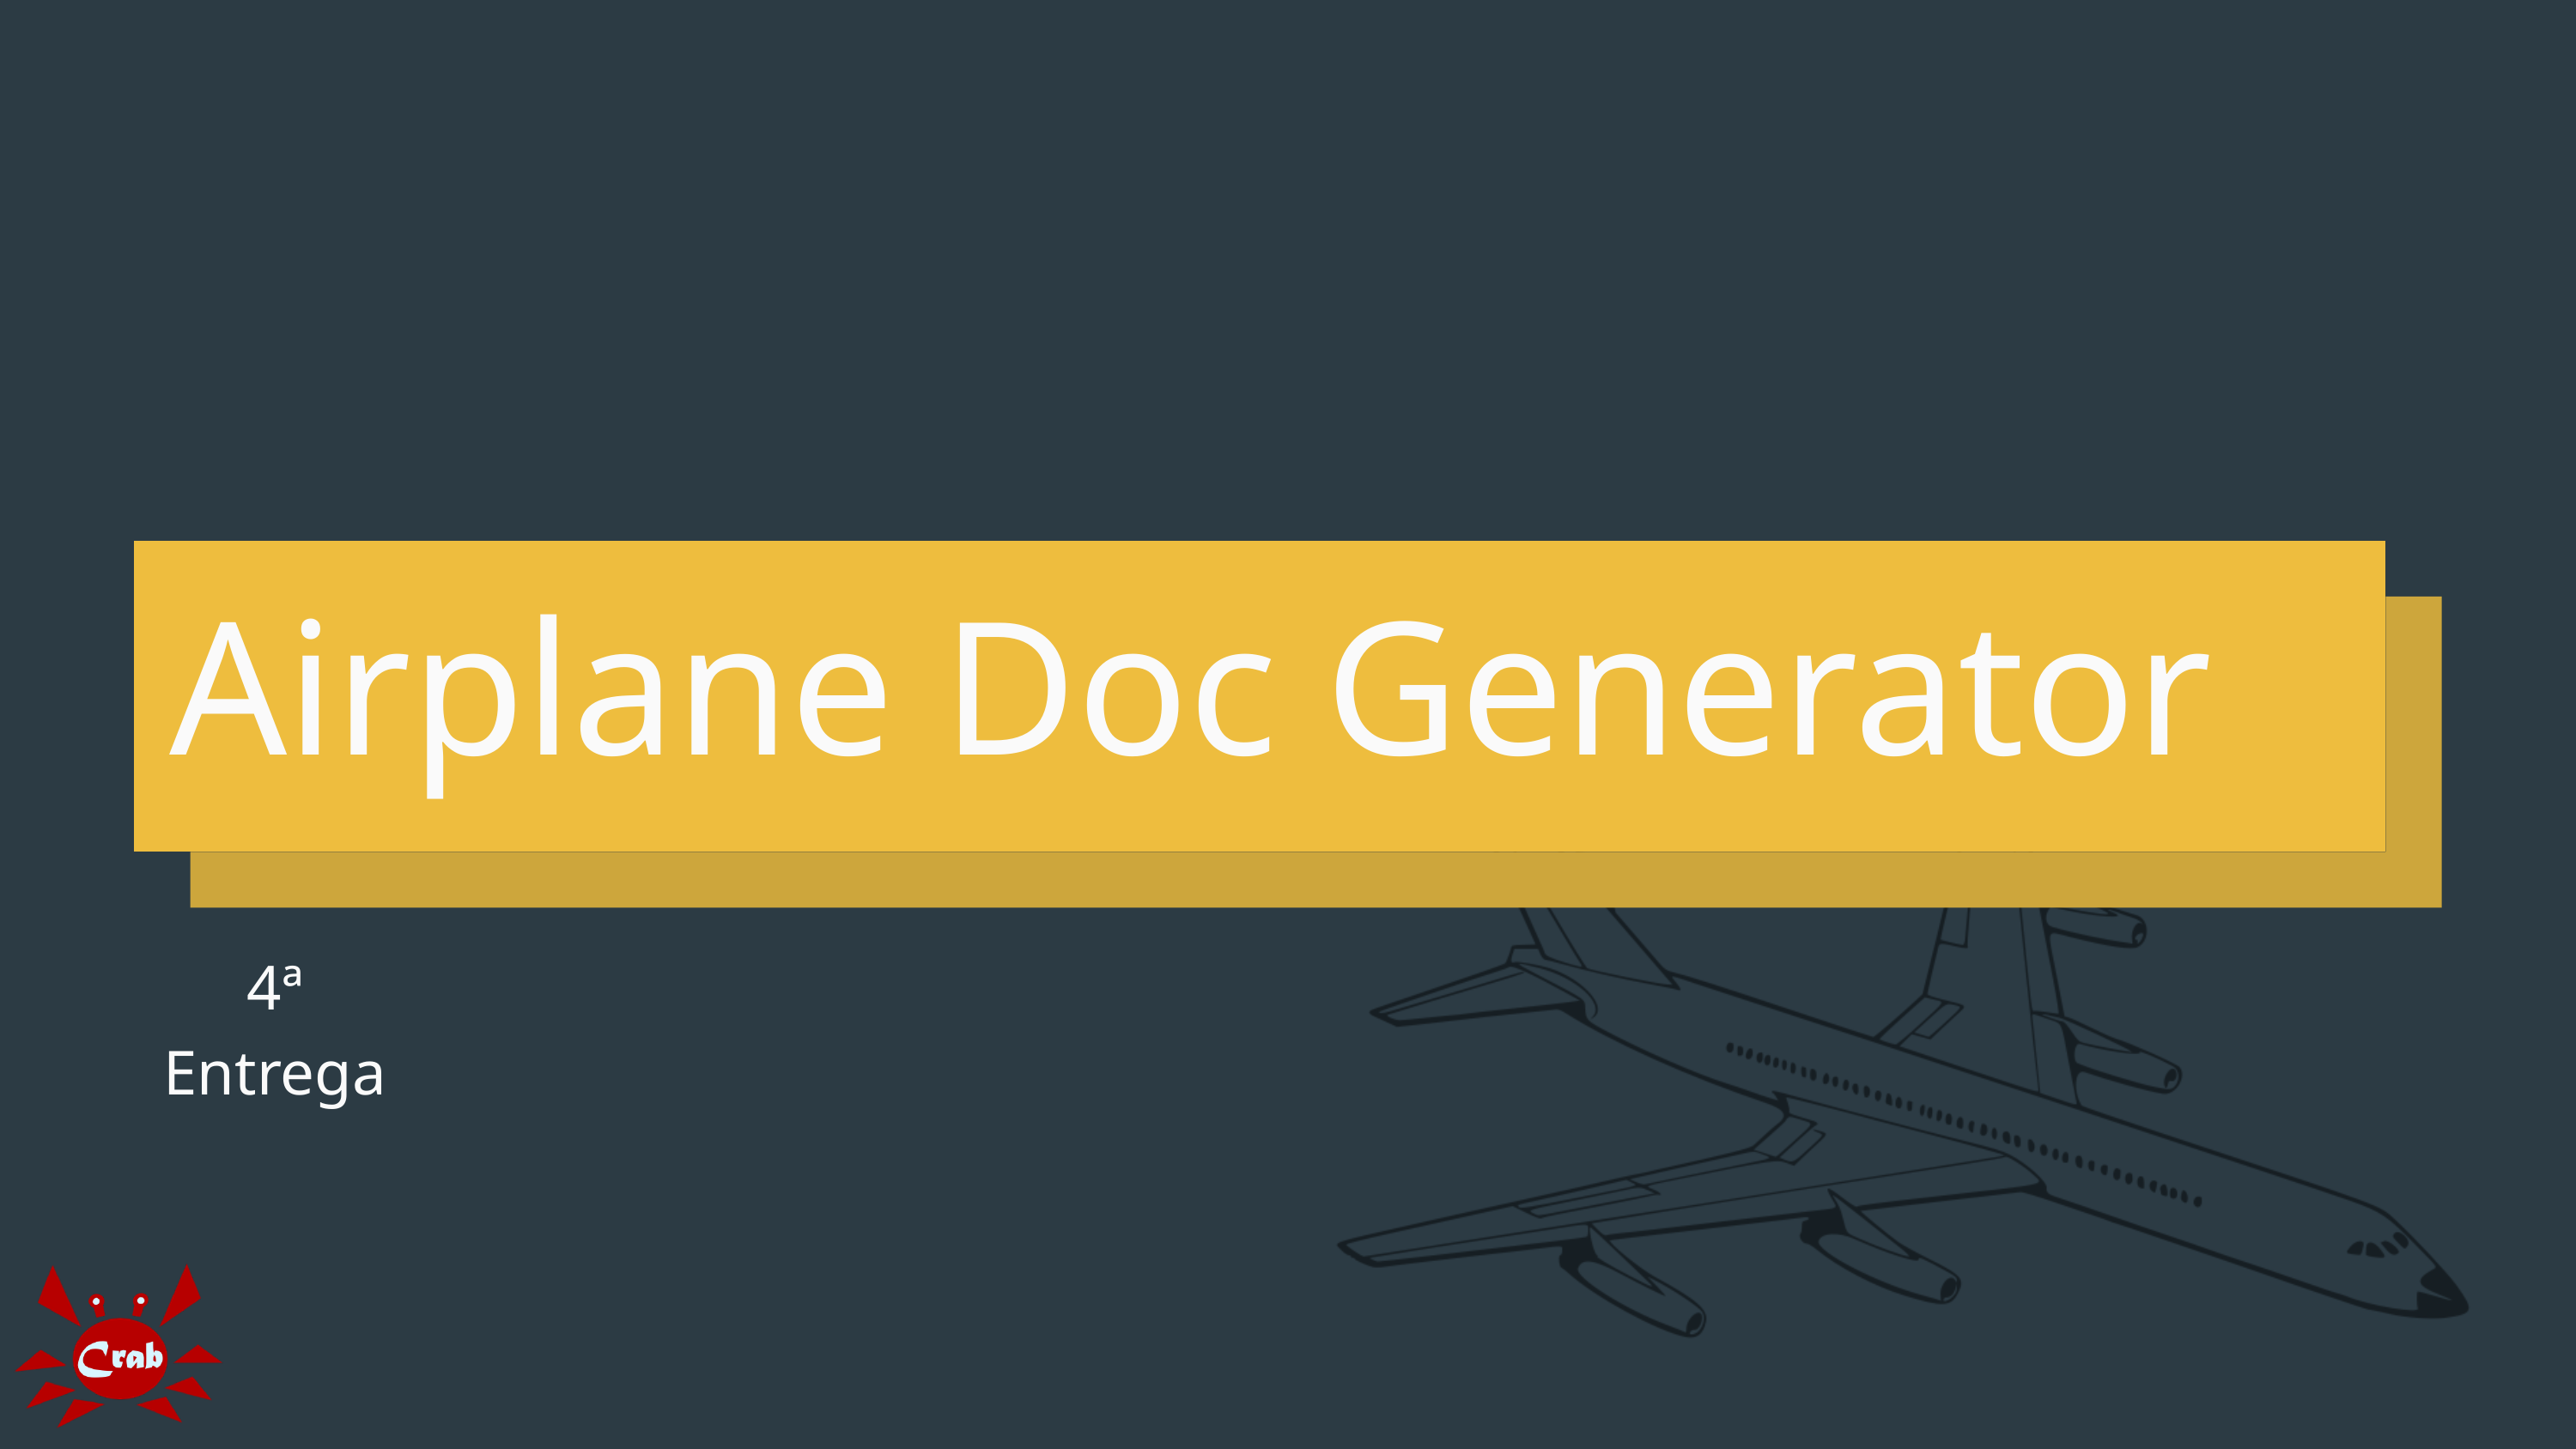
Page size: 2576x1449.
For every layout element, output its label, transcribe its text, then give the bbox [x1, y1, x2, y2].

picture [0, 1254, 237, 1449]
text_box 4ª Entrega [134, 936, 416, 1107]
picture [1328, 768, 2476, 1341]
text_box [134, 540, 2442, 908]
